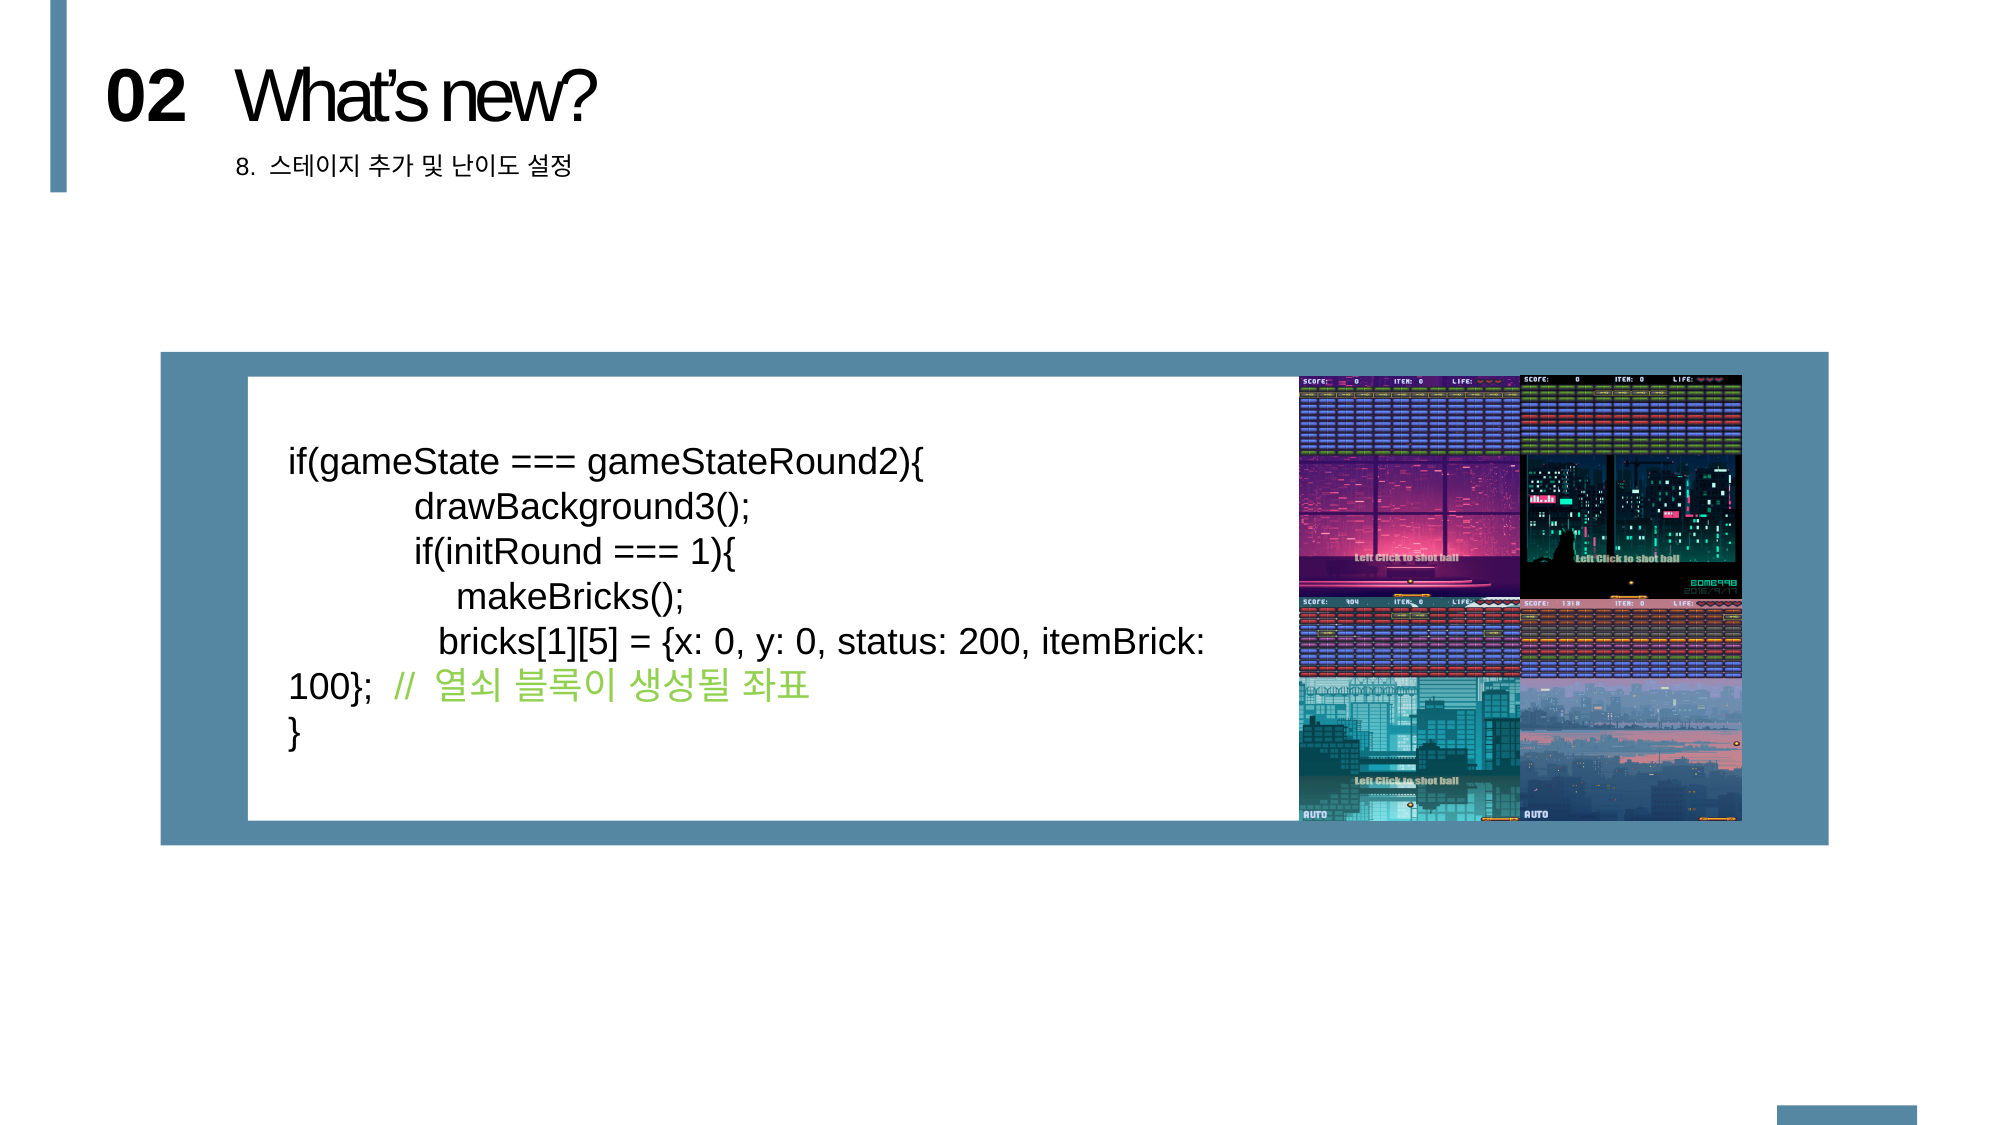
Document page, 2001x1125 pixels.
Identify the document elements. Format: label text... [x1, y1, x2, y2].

text_box 02 [90, 39, 204, 144]
text_box [1776, 1104, 1918, 1125]
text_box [160, 351, 1829, 846]
text_box [49, 0, 68, 193]
text_box What’s new? [219, 39, 615, 144]
text_box 8. 스테이지 추가 및 난이도 설정 [220, 143, 962, 189]
picture [1299, 375, 1742, 821]
